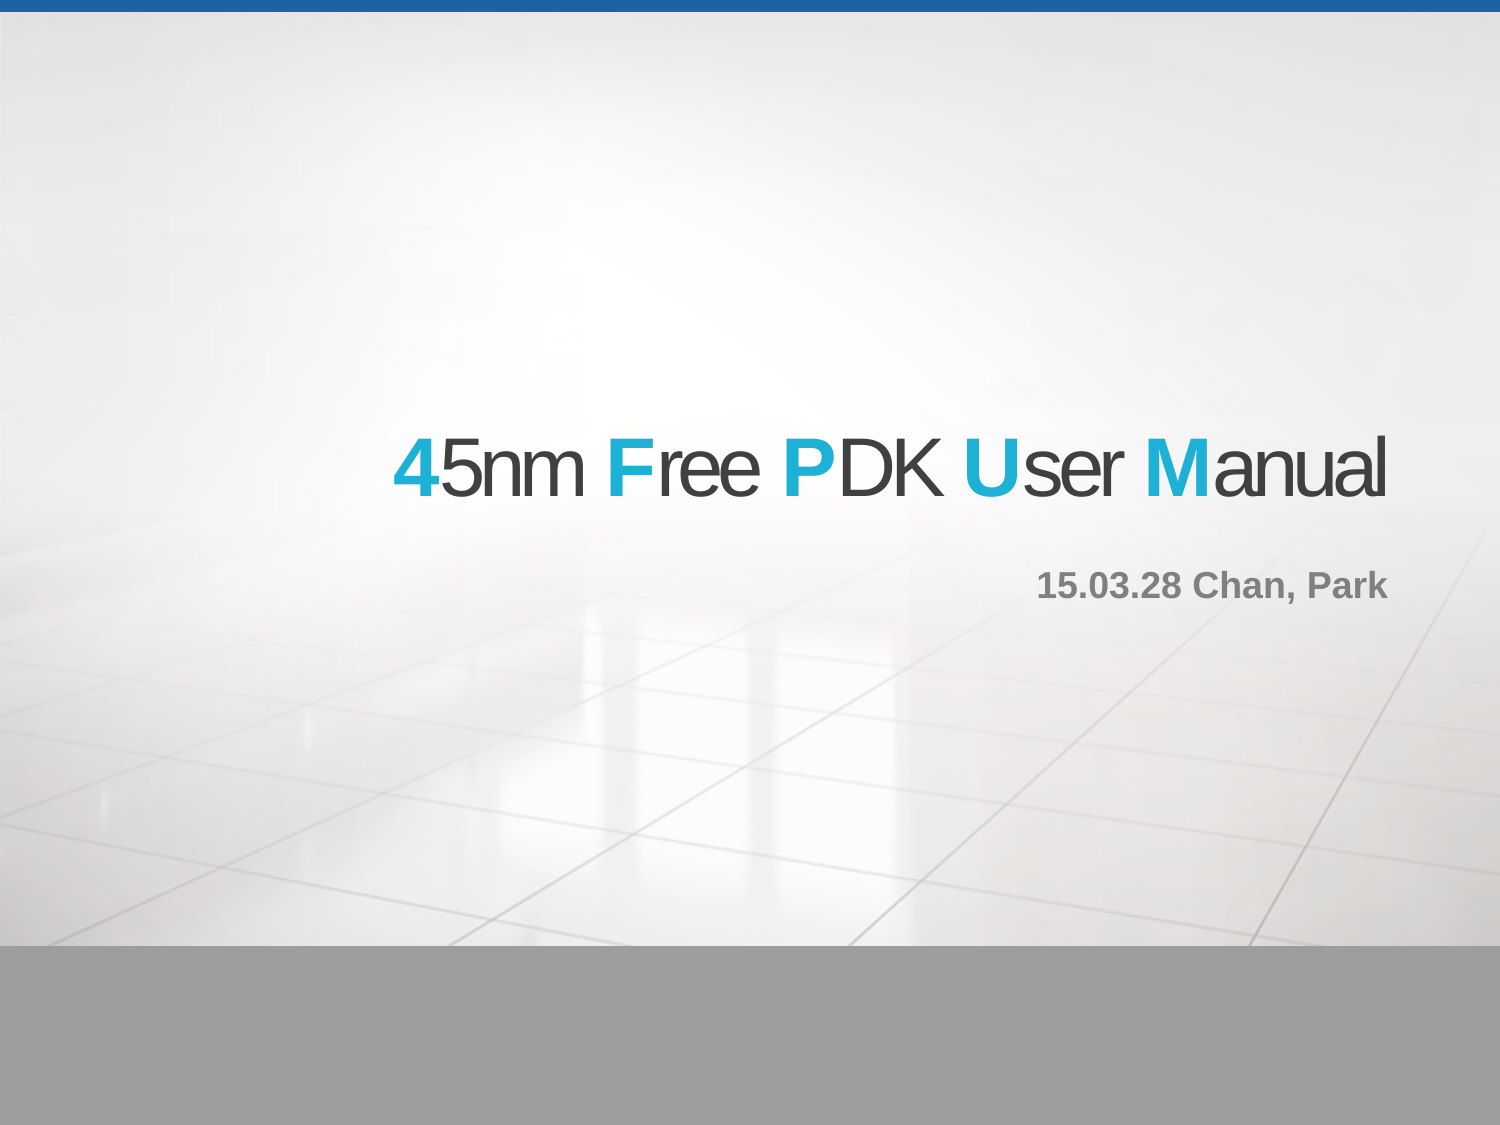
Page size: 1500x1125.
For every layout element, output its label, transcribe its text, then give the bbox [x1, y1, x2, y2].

text_box 45nm Free PDK User Manual [153, 355, 1406, 521]
picture [0, 0, 1500, 1125]
text_box 15.03.28 Chan, Park [785, 569, 1403, 614]
